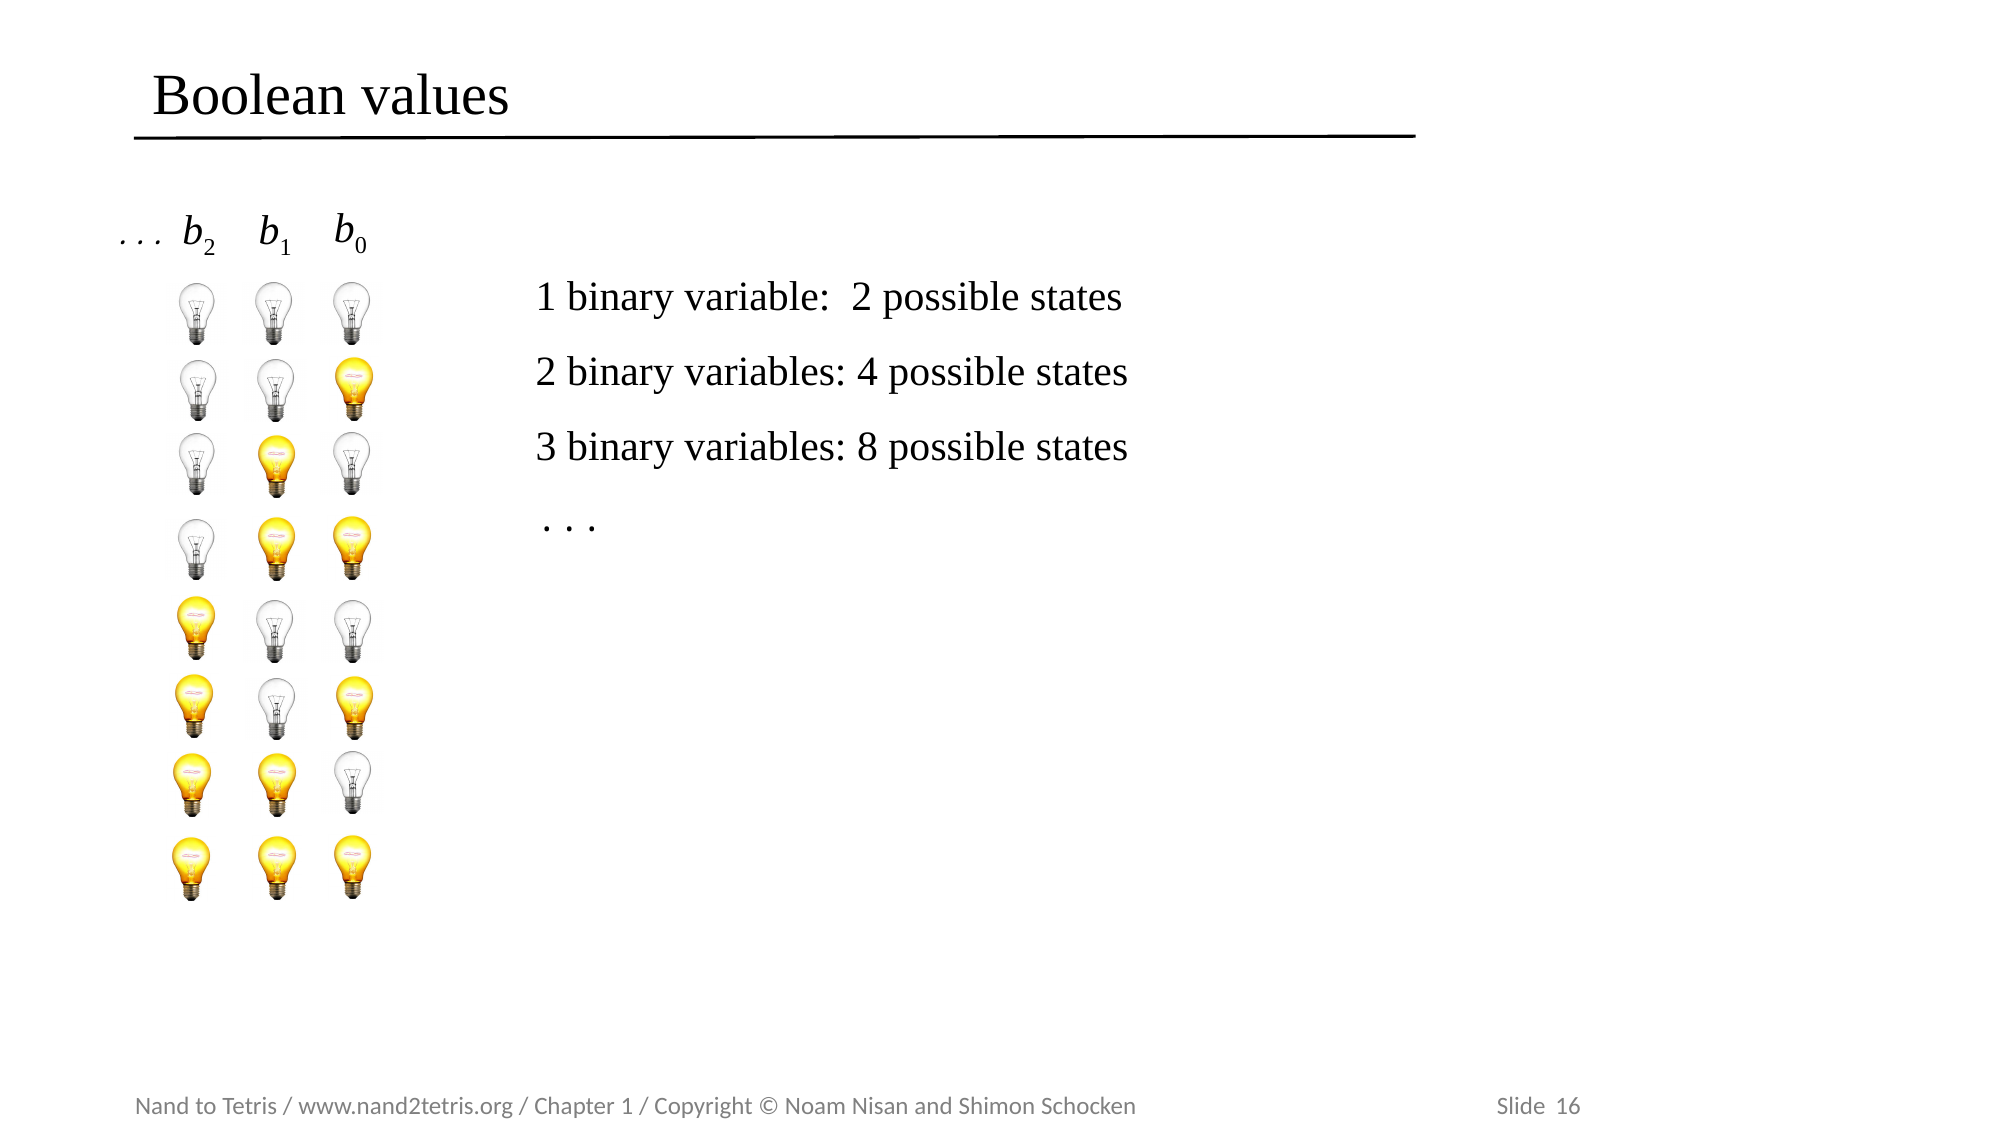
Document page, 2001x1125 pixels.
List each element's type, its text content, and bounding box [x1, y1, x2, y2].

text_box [165, 283, 229, 580]
text_box 1 binary variable: 2 possible states 2 binary variables: 4 possible states 3 binary variables: 8 possible states ... [484, 261, 1425, 547]
text_box b0 [319, 193, 385, 266]
picture [252, 516, 301, 582]
picture [252, 434, 301, 499]
text_box b1 [243, 195, 311, 268]
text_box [166, 595, 221, 902]
text_box b2 [167, 195, 243, 268]
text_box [243, 600, 384, 901]
picture [244, 359, 307, 422]
picture [329, 356, 379, 422]
title Boolean values [137, 48, 1417, 144]
picture [320, 282, 383, 345]
text_box ... [98, 207, 203, 258]
picture [320, 432, 383, 495]
picture [327, 515, 377, 581]
picture [242, 282, 305, 345]
